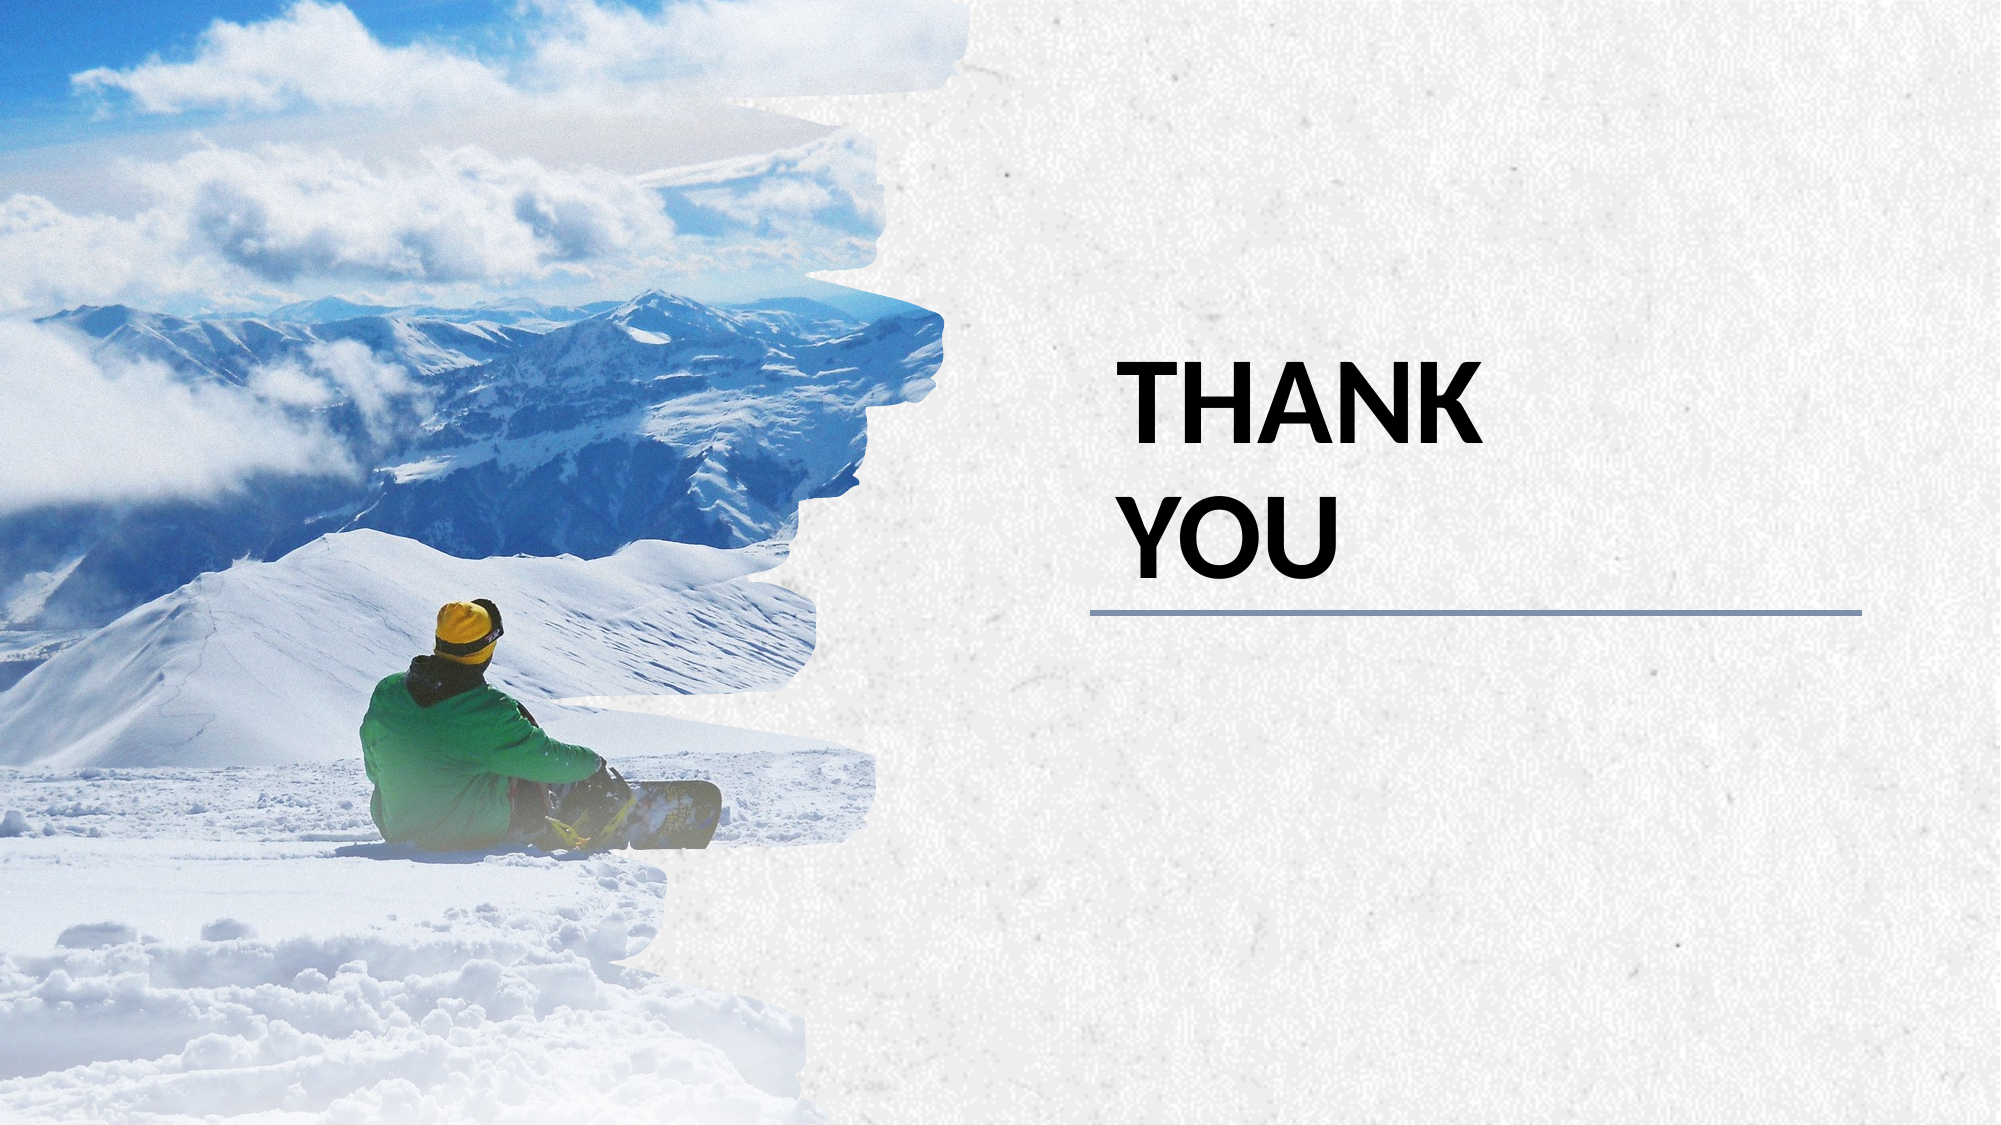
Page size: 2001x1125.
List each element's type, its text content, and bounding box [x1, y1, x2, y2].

title THANK YOU [1101, 305, 1862, 613]
picture [0, 0, 2000, 1125]
